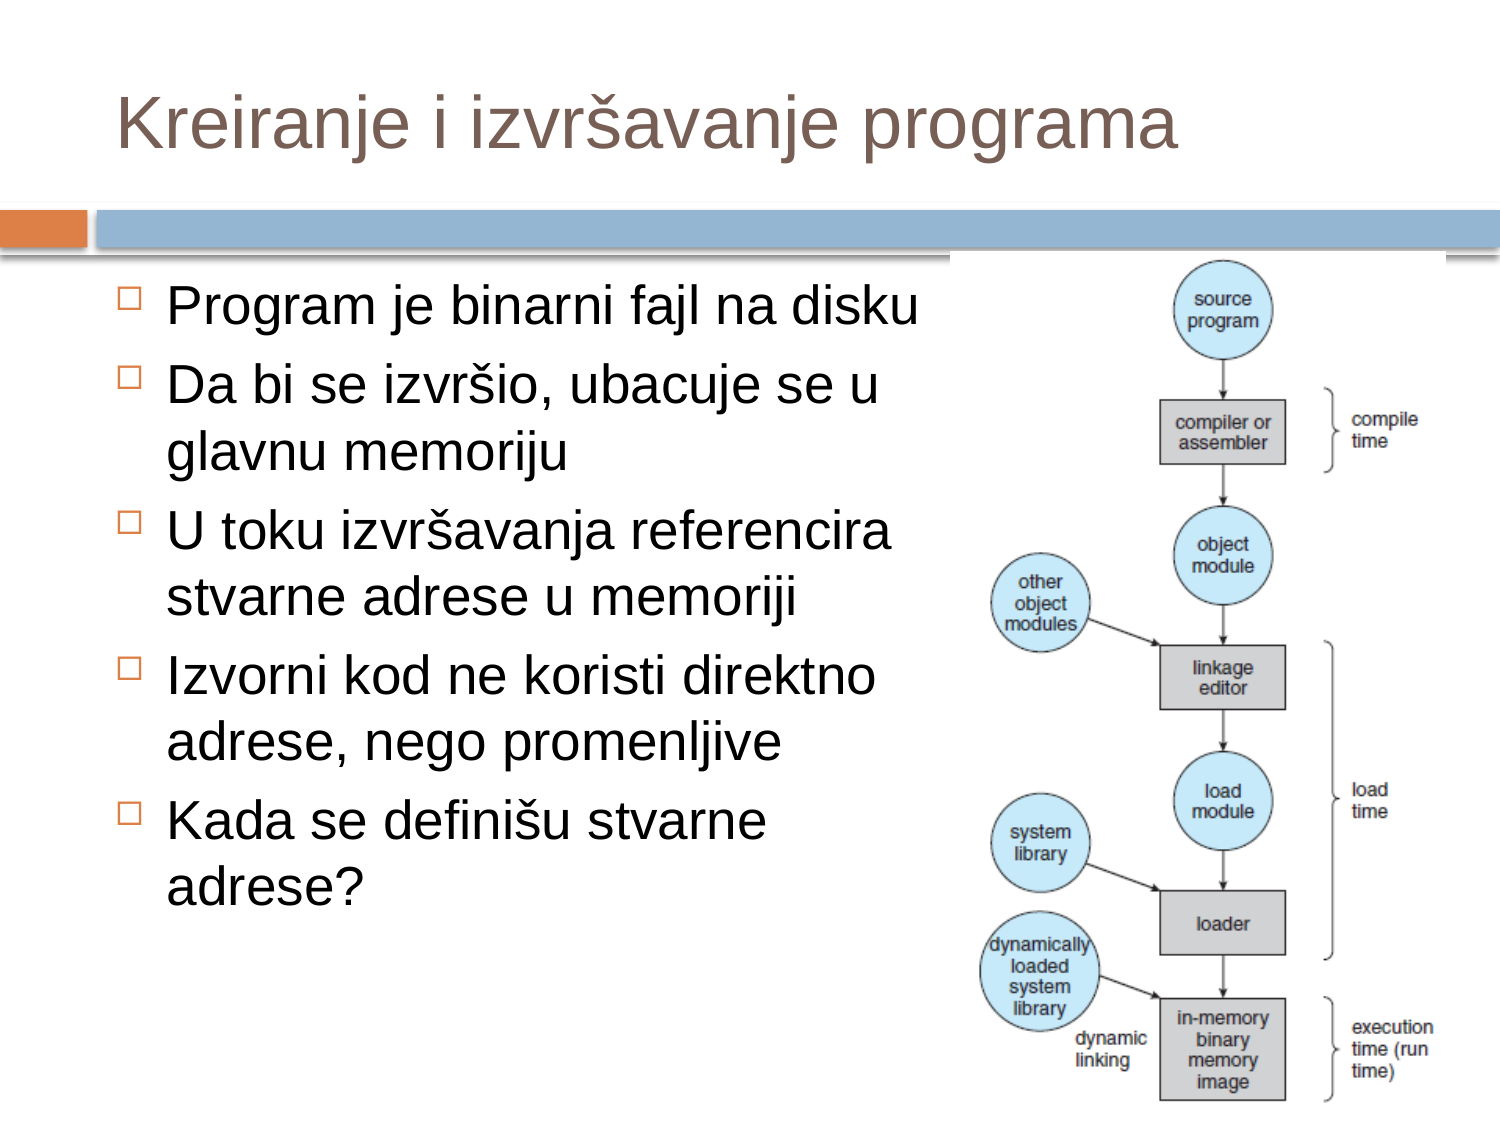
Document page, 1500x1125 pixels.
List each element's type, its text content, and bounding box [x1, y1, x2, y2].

list Program je binarni fajl na disku Da bi se izvršio, ubacuje se u glavnu memoriju U toku izvršavanja referencira stvarne adrese u memoriji Izvorni kod ne koristi direktno adrese, nego promenljive Kada se definišu stvarne adrese? [100, 262, 943, 1063]
picture [949, 250, 1446, 1121]
title Kreiranje i izvršavanje programa [100, 37, 1438, 200]
